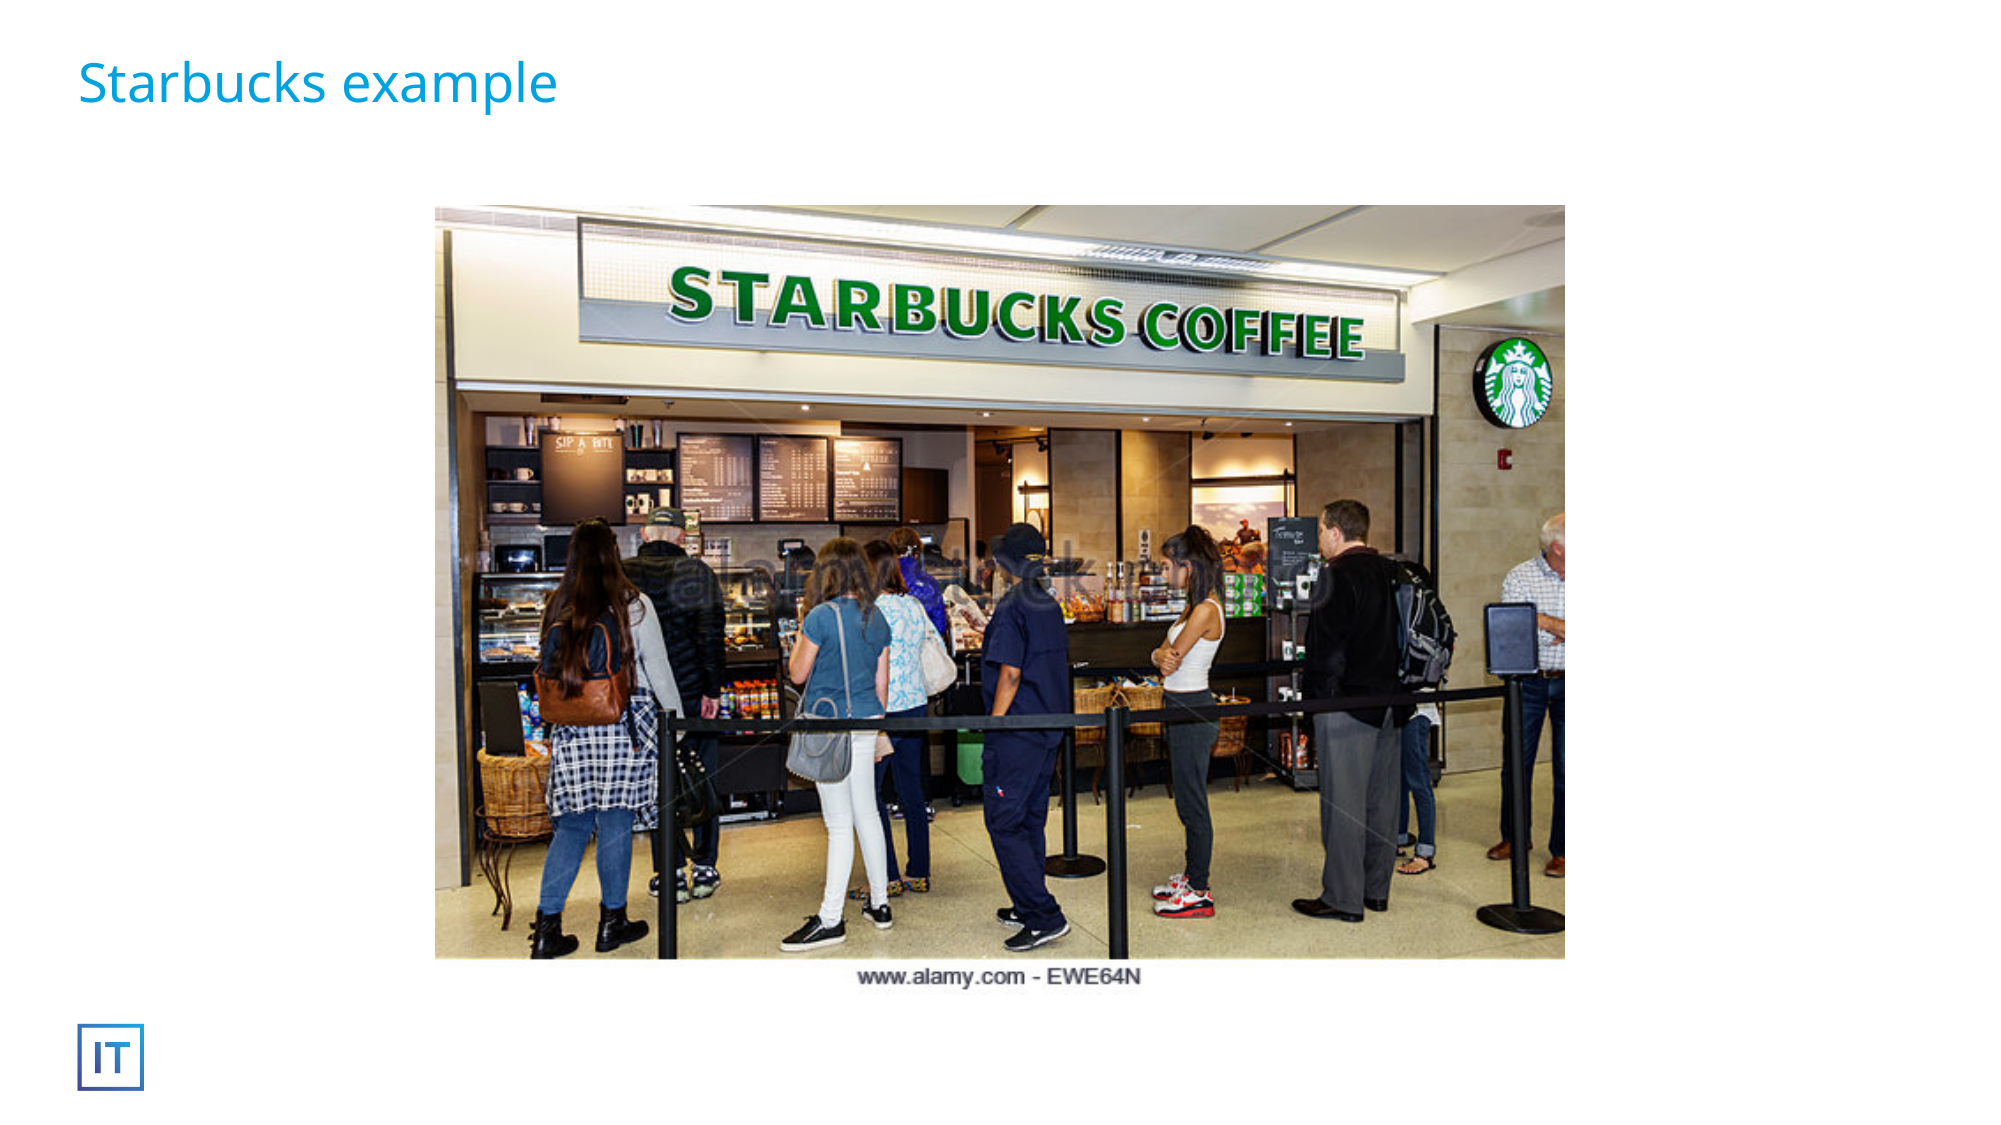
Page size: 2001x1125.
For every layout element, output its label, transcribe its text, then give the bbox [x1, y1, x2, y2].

title Starbucks example [78, 48, 1922, 174]
picture [69, 1016, 154, 1098]
picture [434, 205, 1566, 996]
